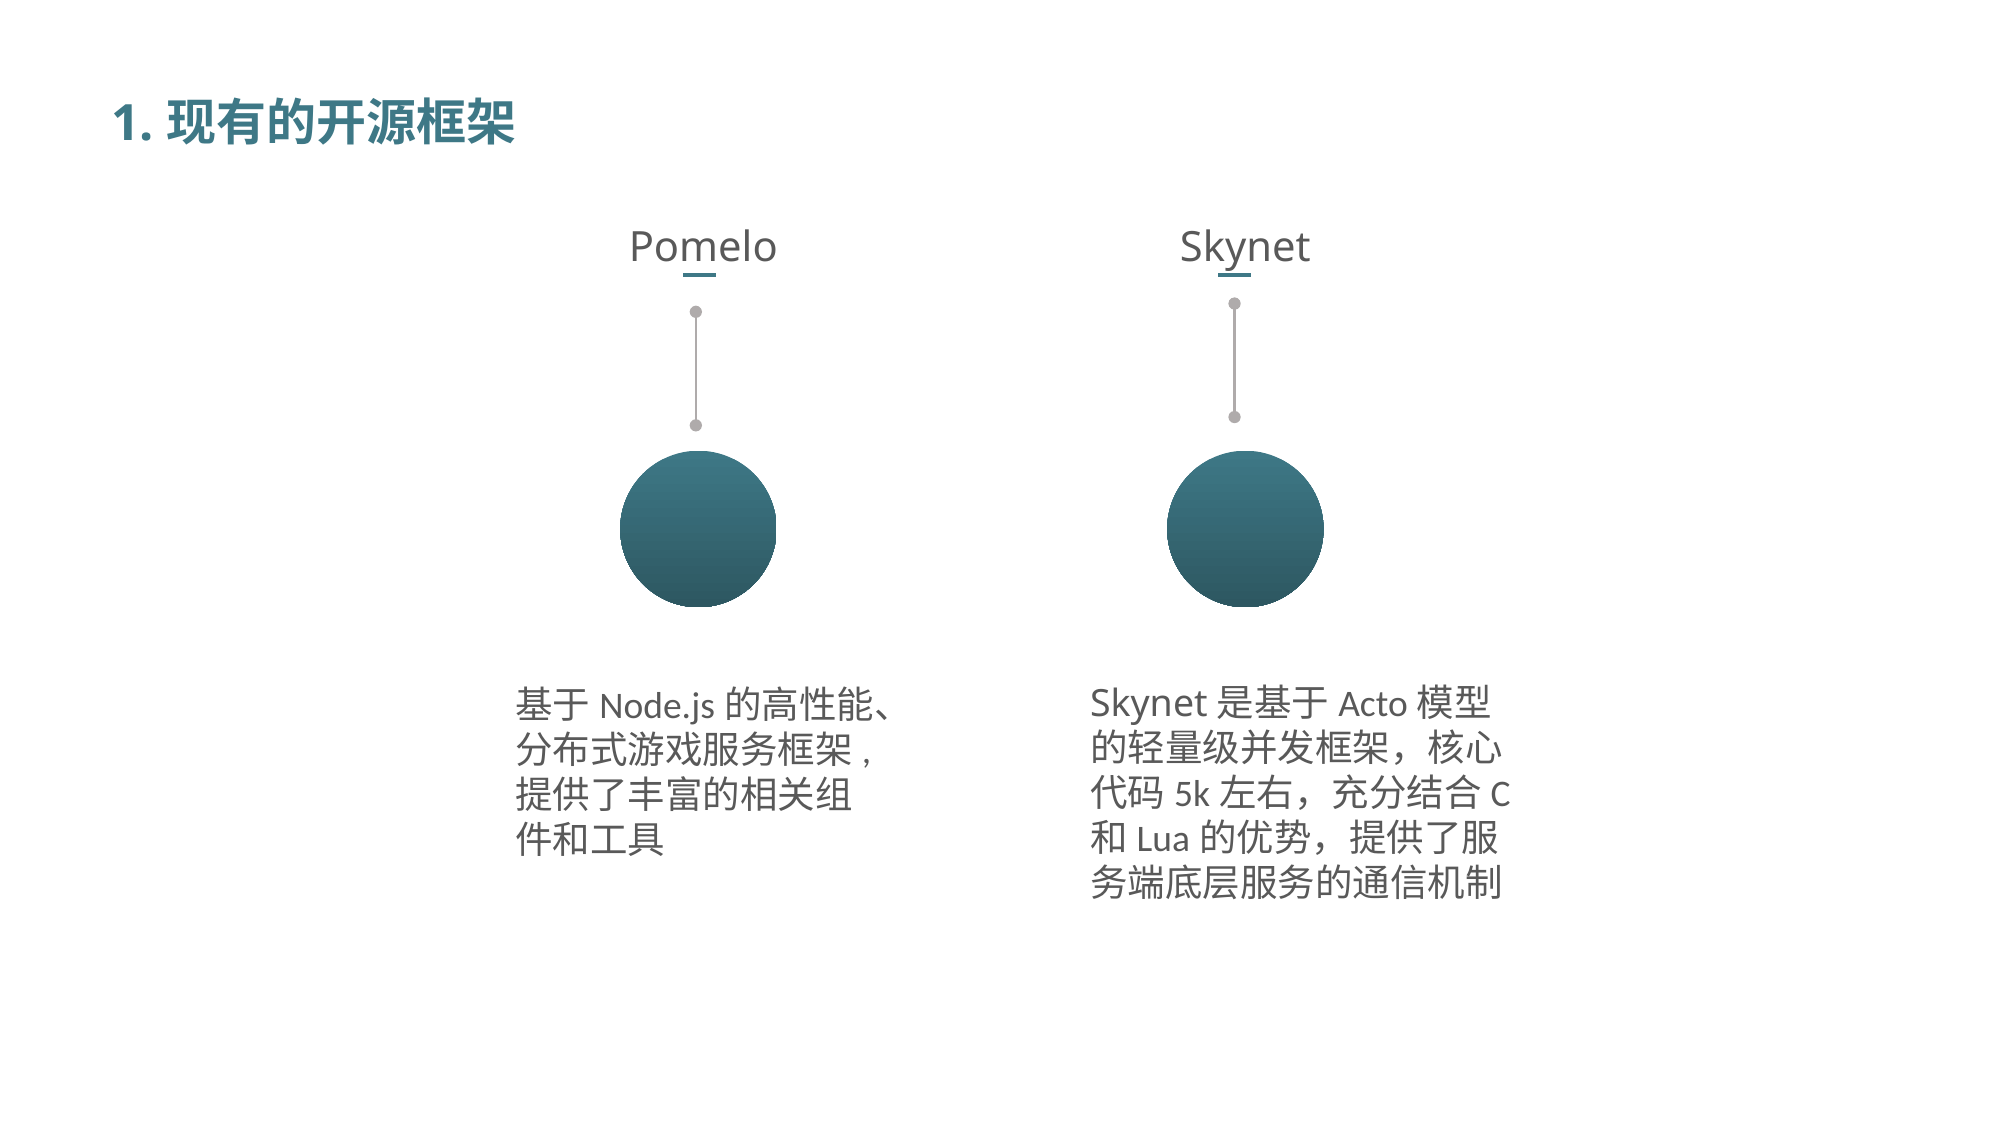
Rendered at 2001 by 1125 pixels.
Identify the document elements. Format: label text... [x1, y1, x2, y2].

text_box 基于Node.js的高性能、分布式游戏服务框架,提供了丰富的相关组件和工具 [500, 674, 891, 869]
text_box Pomelo [575, 202, 832, 277]
text_box 1.现有的开源框架 [96, 70, 607, 158]
text_box [1167, 450, 1324, 608]
text_box [620, 450, 777, 608]
text_box Skynet是基于Acto模型的轻量级并发框架，核心代码5k左右，充分结合C和Lua的优势，提供了服务端底层服务的通信机制 [1075, 671, 1528, 912]
text_box Skynet [1124, 202, 1367, 277]
